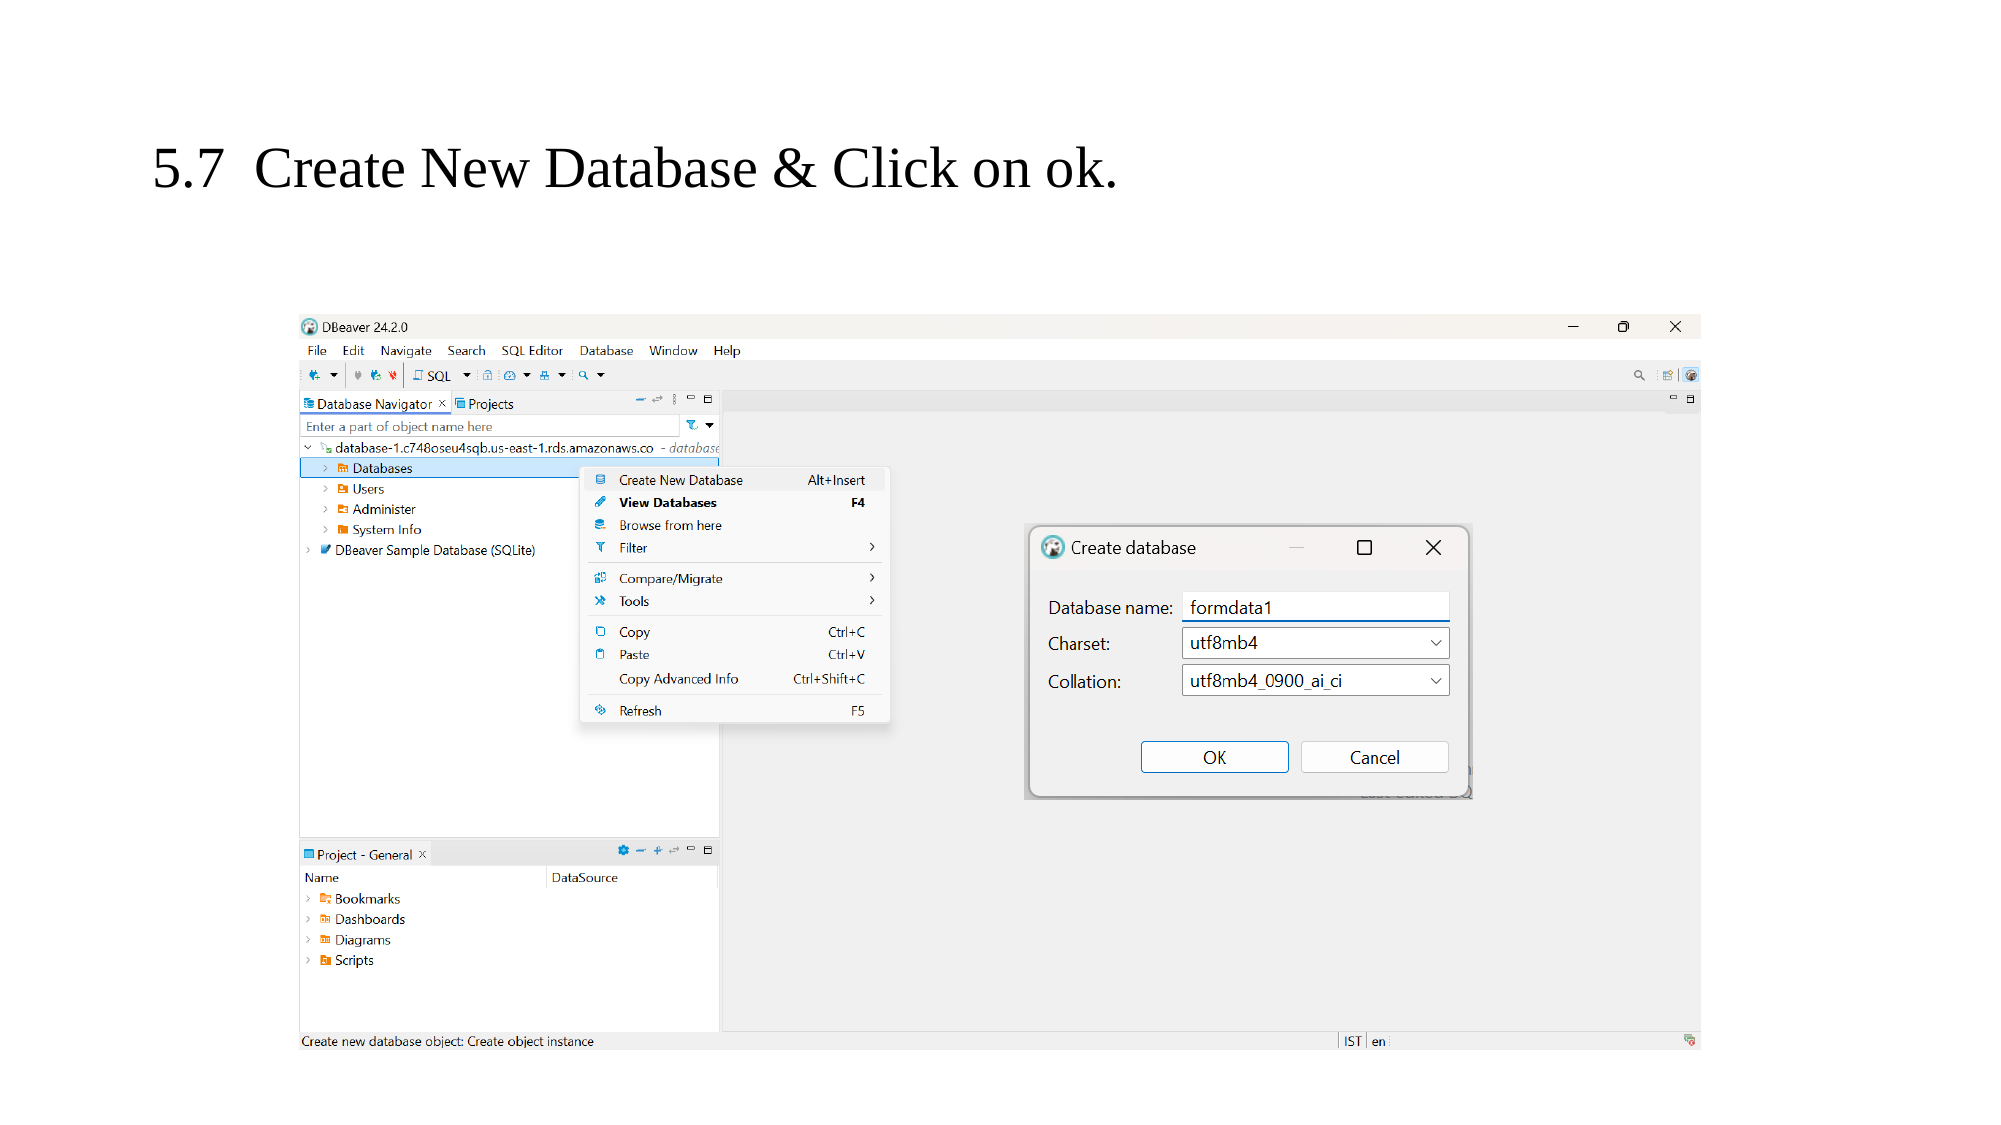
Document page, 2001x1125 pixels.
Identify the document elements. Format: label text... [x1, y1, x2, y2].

title 5.7 Create New Database & Click on ok. [137, 59, 1863, 278]
picture [299, 314, 1701, 1050]
